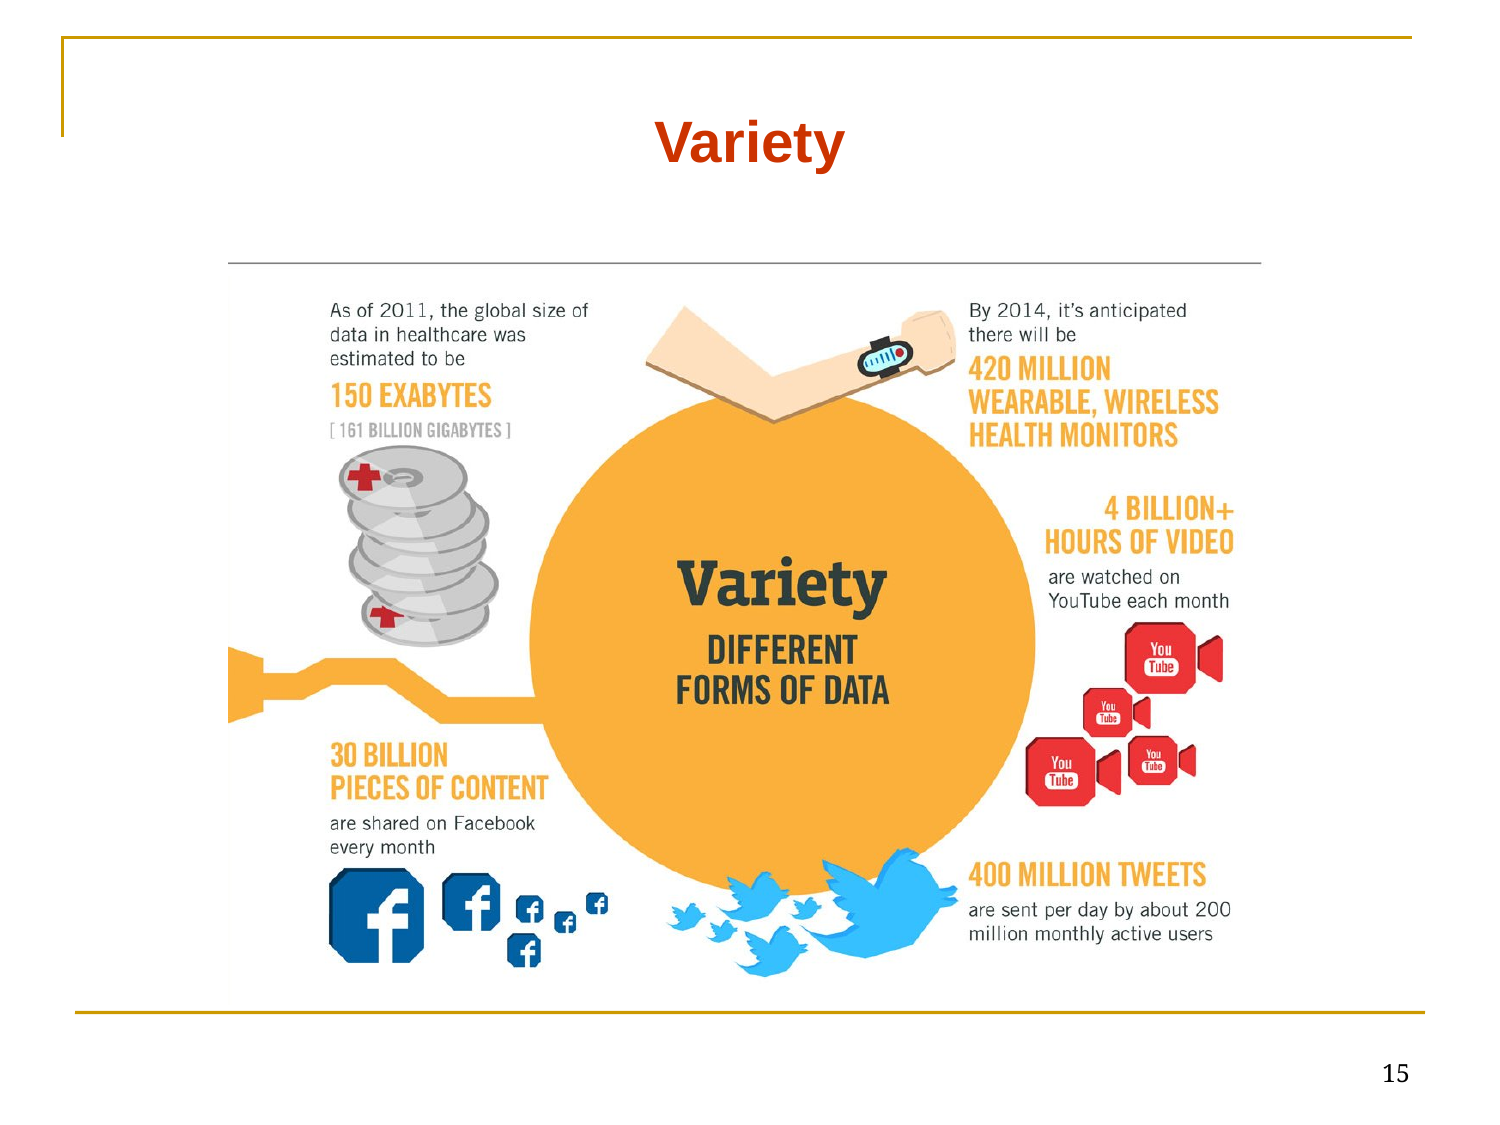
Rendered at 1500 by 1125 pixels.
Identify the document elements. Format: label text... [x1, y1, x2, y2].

text_box Variety [74, 45, 1425, 233]
slide_number 15 [1074, 1024, 1425, 1100]
picture [227, 262, 1273, 1006]
